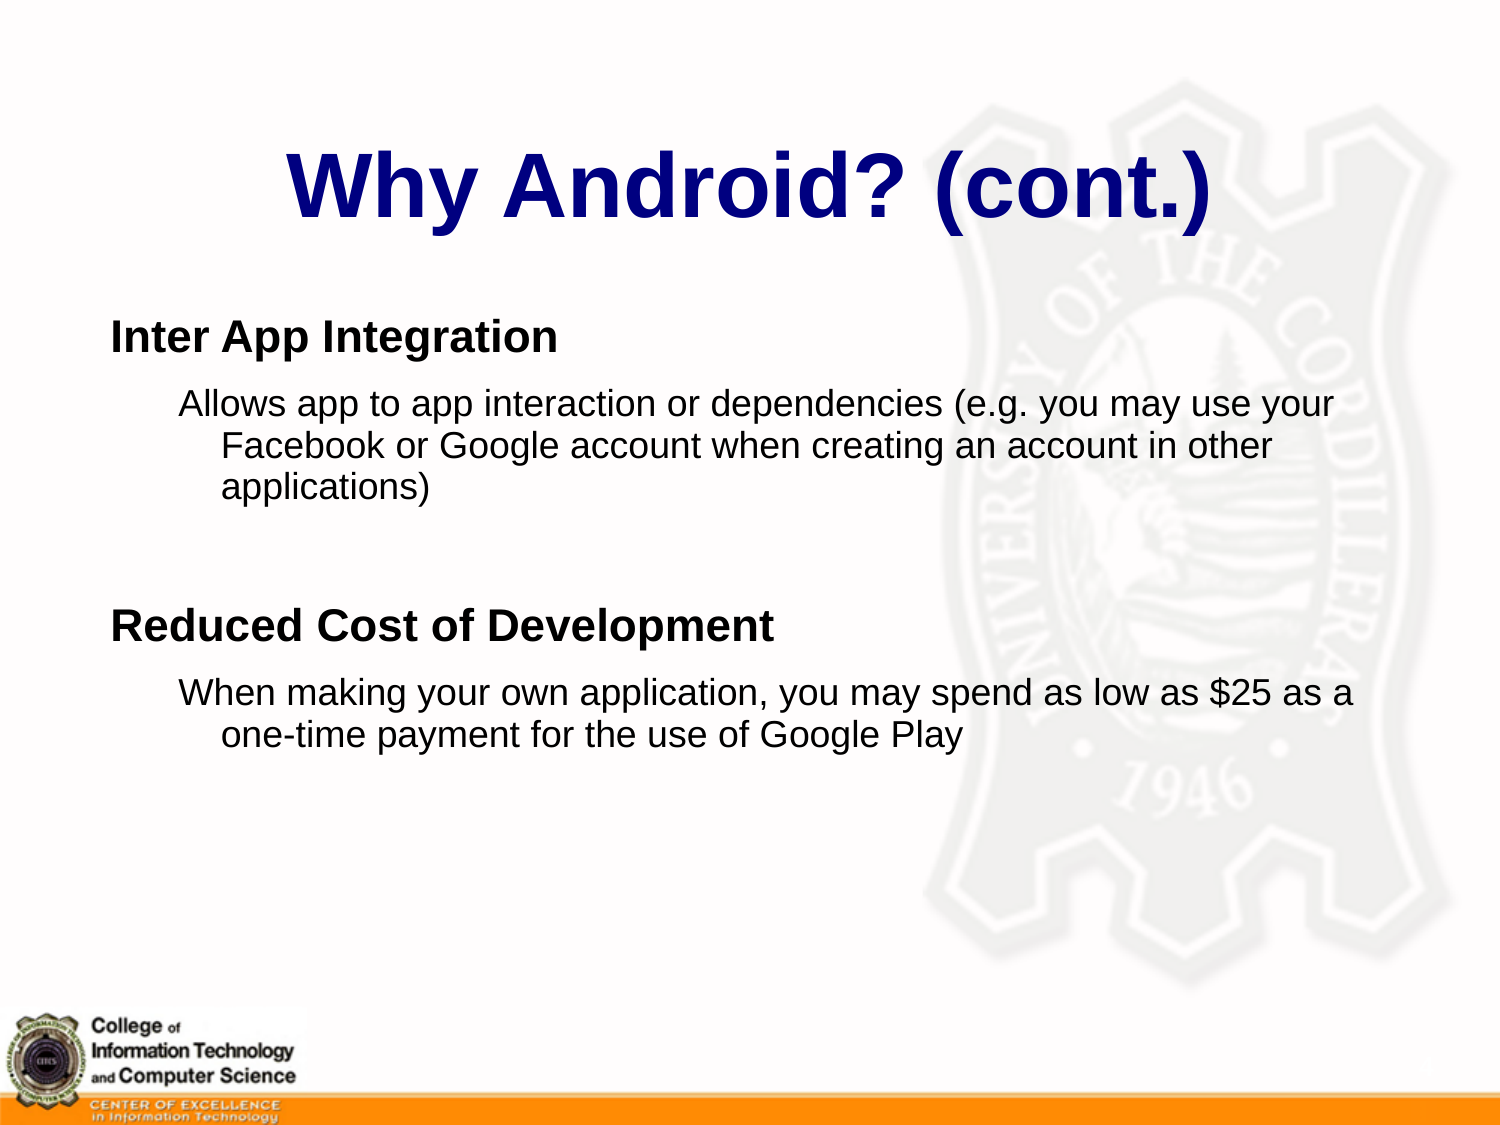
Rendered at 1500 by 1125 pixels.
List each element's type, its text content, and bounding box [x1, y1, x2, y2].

title Why Android? (cont.) [110, 93, 1391, 281]
picture [0, 0, 1500, 1125]
list Inter App Integration Allows app to app interaction or dependencies (e.g. you may use your Facebook or Google account when creating an account in other applications) Reduced Cost of Development When making your own application, you may spend as low as $25 as a one-time payment for the use of Google Play [110, 308, 1391, 1017]
